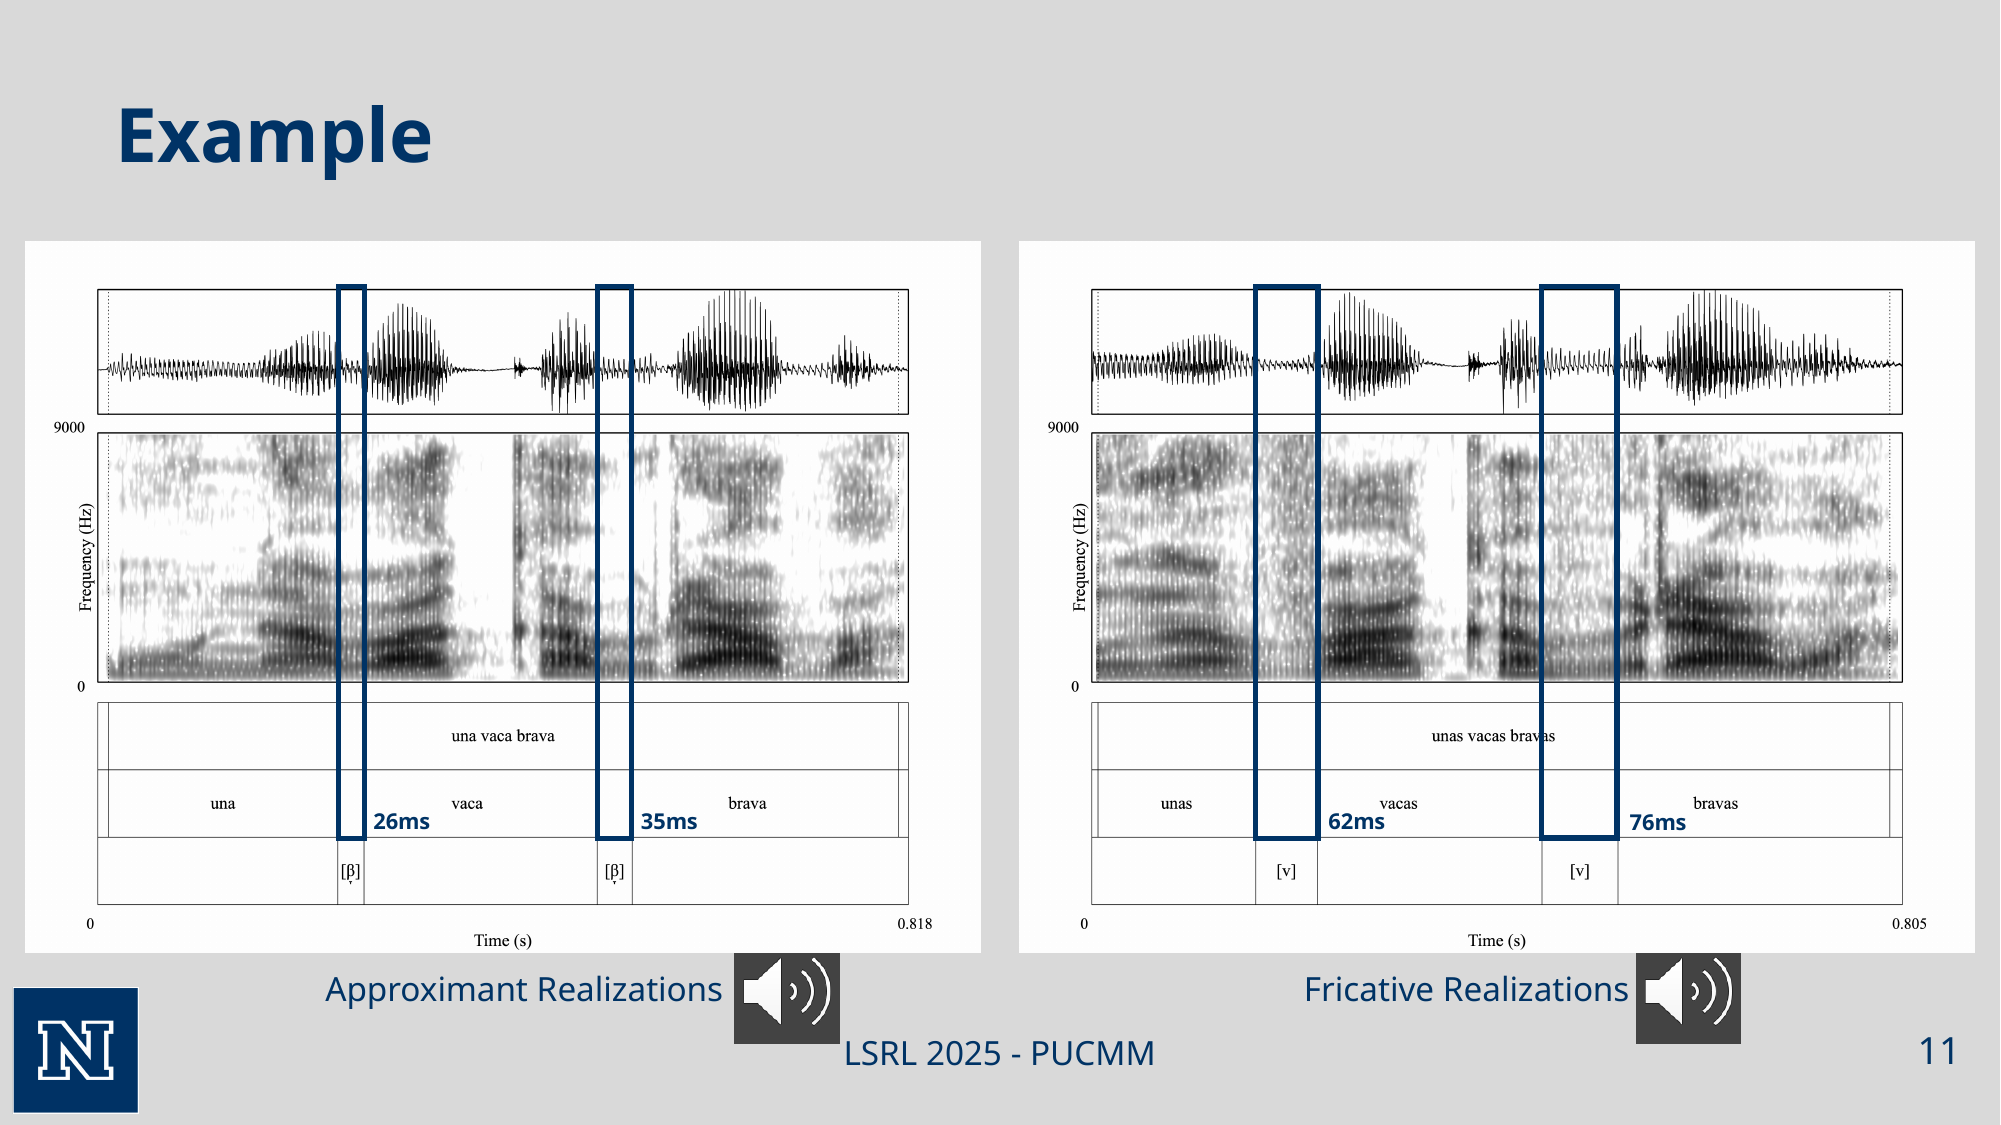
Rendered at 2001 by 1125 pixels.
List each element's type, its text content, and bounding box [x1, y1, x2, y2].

picture [1019, 241, 1975, 1045]
picture [25, 241, 981, 1045]
text_box Approximant Realizations [310, 960, 733, 1016]
picture [12, 987, 139, 1114]
text_box 11 [1902, 1019, 1980, 1080]
text_box LSRL 2025 - PUCMM [352, 1016, 1648, 1101]
text_box Fricative Realizations [1289, 960, 1634, 1016]
title Example [100, 90, 1849, 276]
text_box [0, 0, 2000, 1125]
